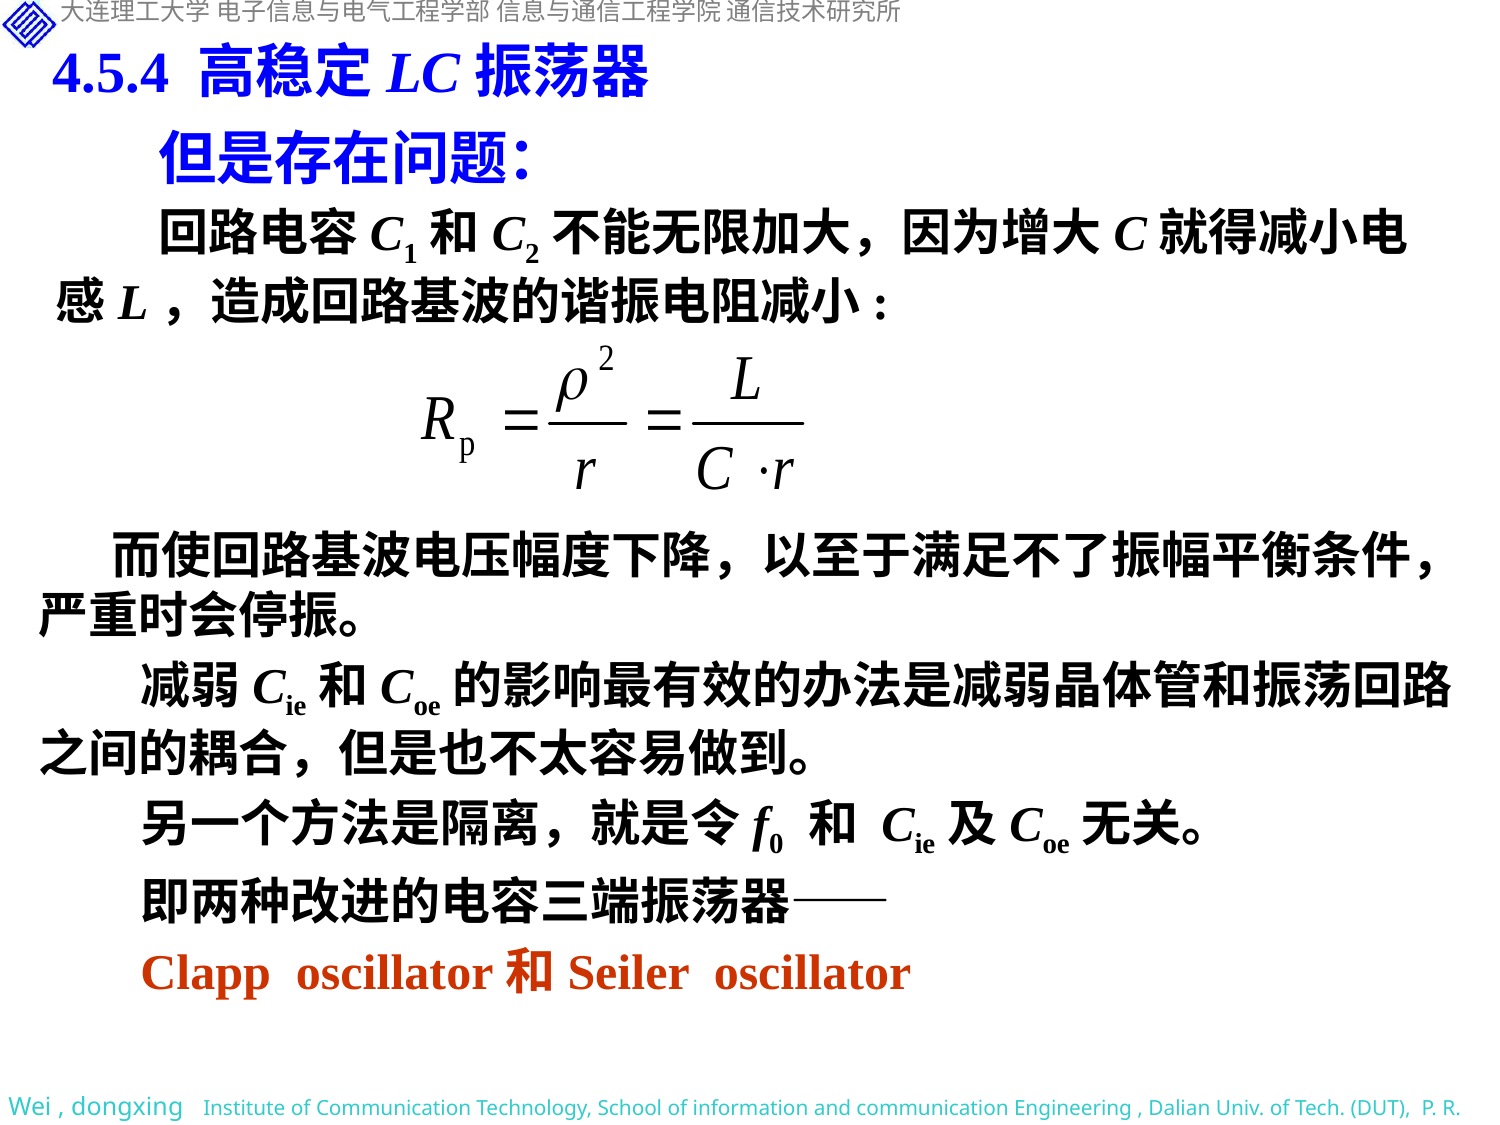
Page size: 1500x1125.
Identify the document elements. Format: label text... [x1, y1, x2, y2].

text_box 但是存在问题： 回路电容C1和C2不能无限加大，因为增大C就得减小电感L，造成回路基波的谐振电阻减小: [41, 113, 1459, 327]
text_box 而使回路基波电压幅度下降，以至于满足不了振幅平衡条件，严重时会停振。 减弱Cie和Coe的影响最有效的办法是减弱晶体管和振荡回路之间的耦合，但是也不太容易做到。 另一个方法是隔离，就是令f0 和 Cie及Coe无关。 即两种改进的电容三端振荡器—— Clapp oscillator和Seiler oscillator [23, 515, 1489, 1020]
title 4.5.4 高稳定LC振荡器 [37, 37, 1223, 100]
picture [0, 0, 59, 49]
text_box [409, 327, 812, 501]
